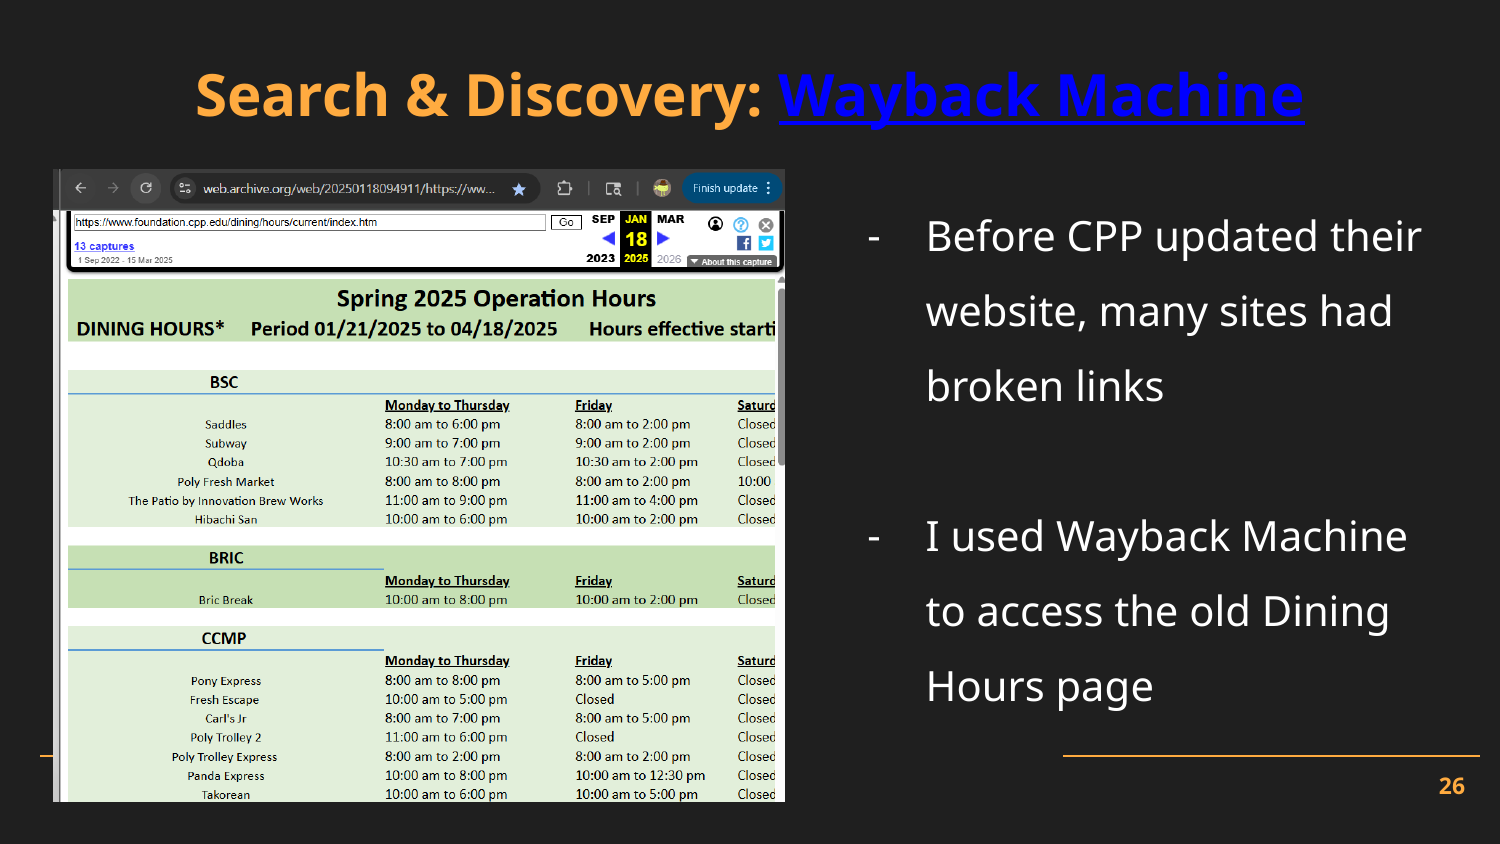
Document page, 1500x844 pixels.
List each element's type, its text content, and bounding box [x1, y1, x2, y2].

picture [53, 169, 785, 803]
text_box Before CPP updated their website, many sites had broken links I used Wayback Machine to access the old Dining Hours page [835, 169, 1458, 718]
title Search & Discovery: Wayback Machine [0, 42, 1500, 137]
